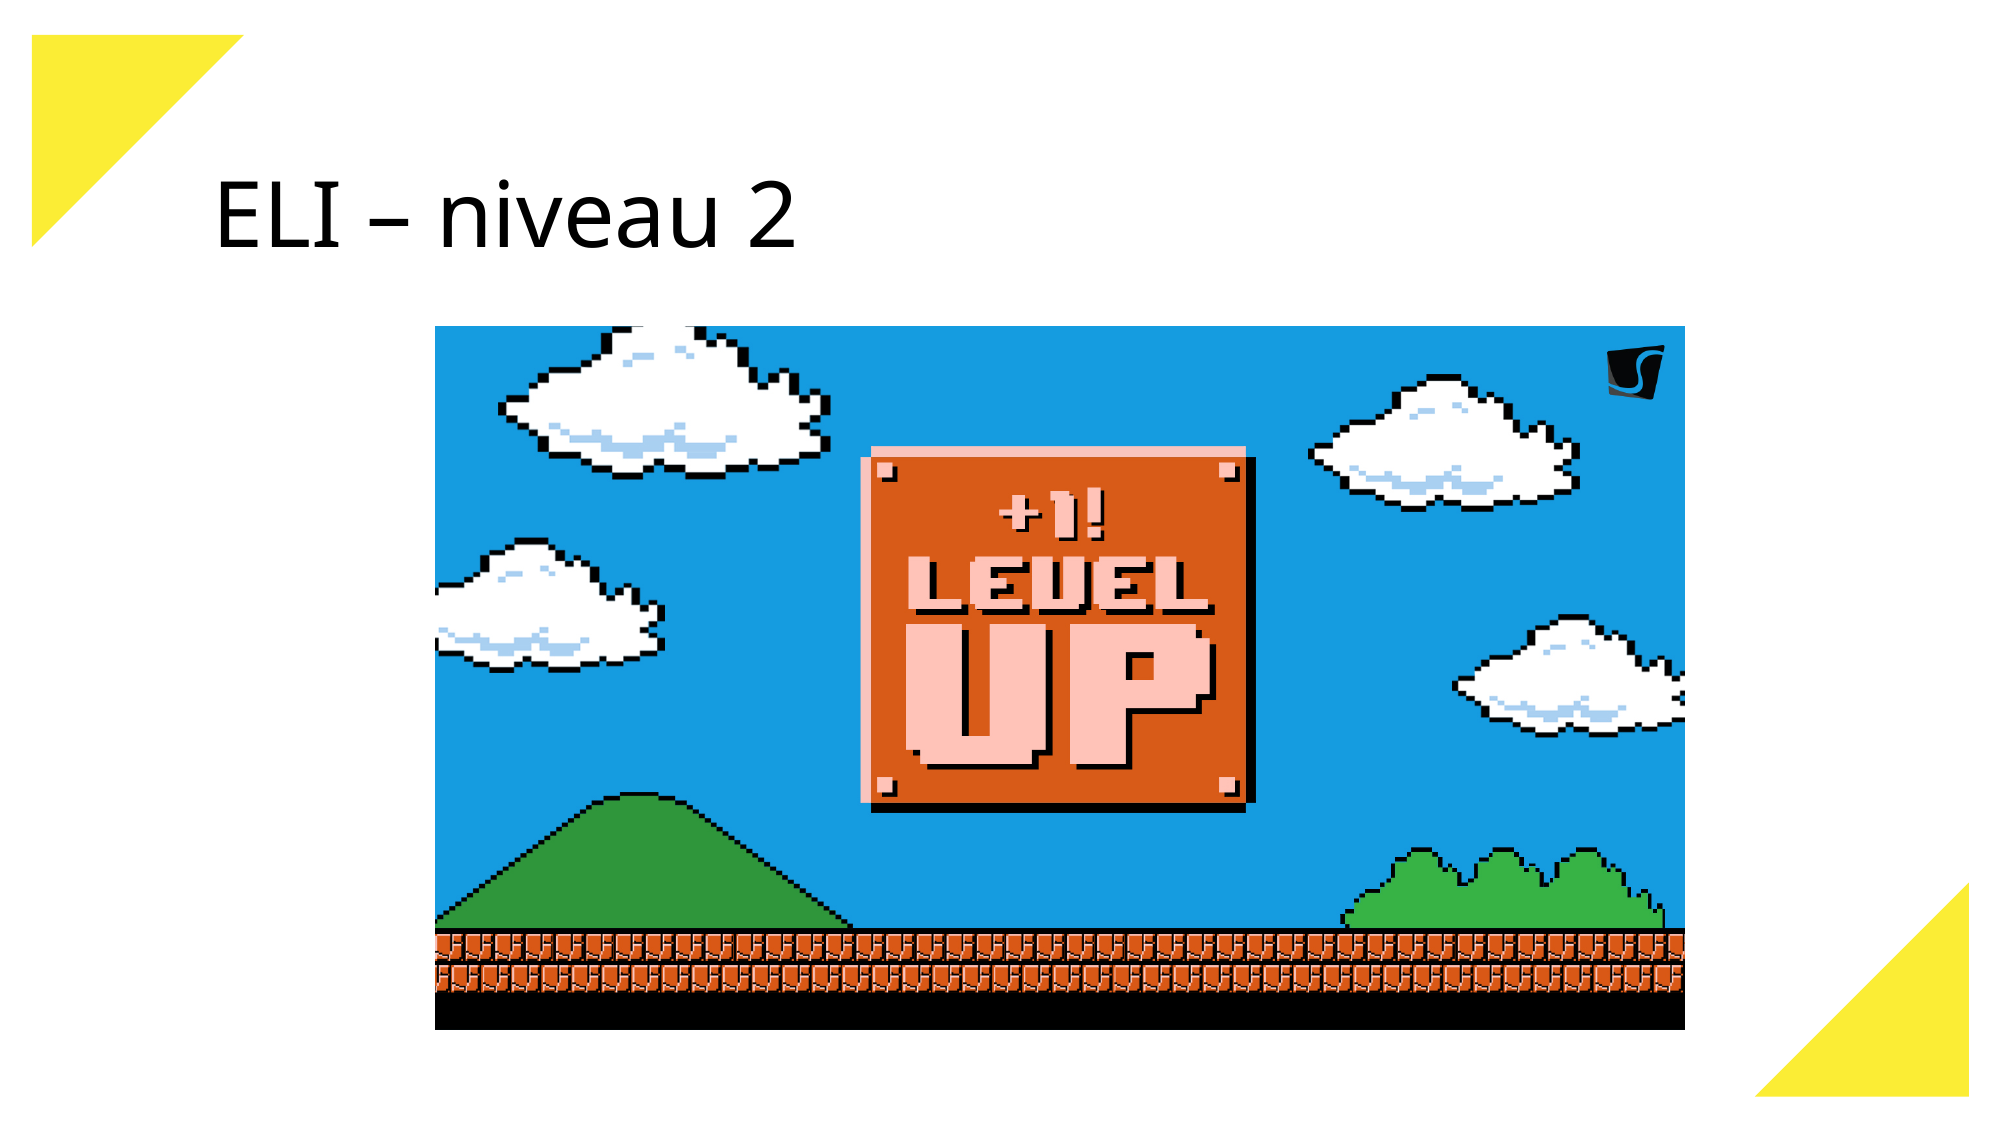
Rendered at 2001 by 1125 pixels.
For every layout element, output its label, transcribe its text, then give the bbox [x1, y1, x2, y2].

title ELI – niveau 2 [197, 109, 1923, 327]
text_box [1754, 882, 1969, 1097]
picture [435, 326, 1685, 1030]
text_box [31, 34, 244, 248]
